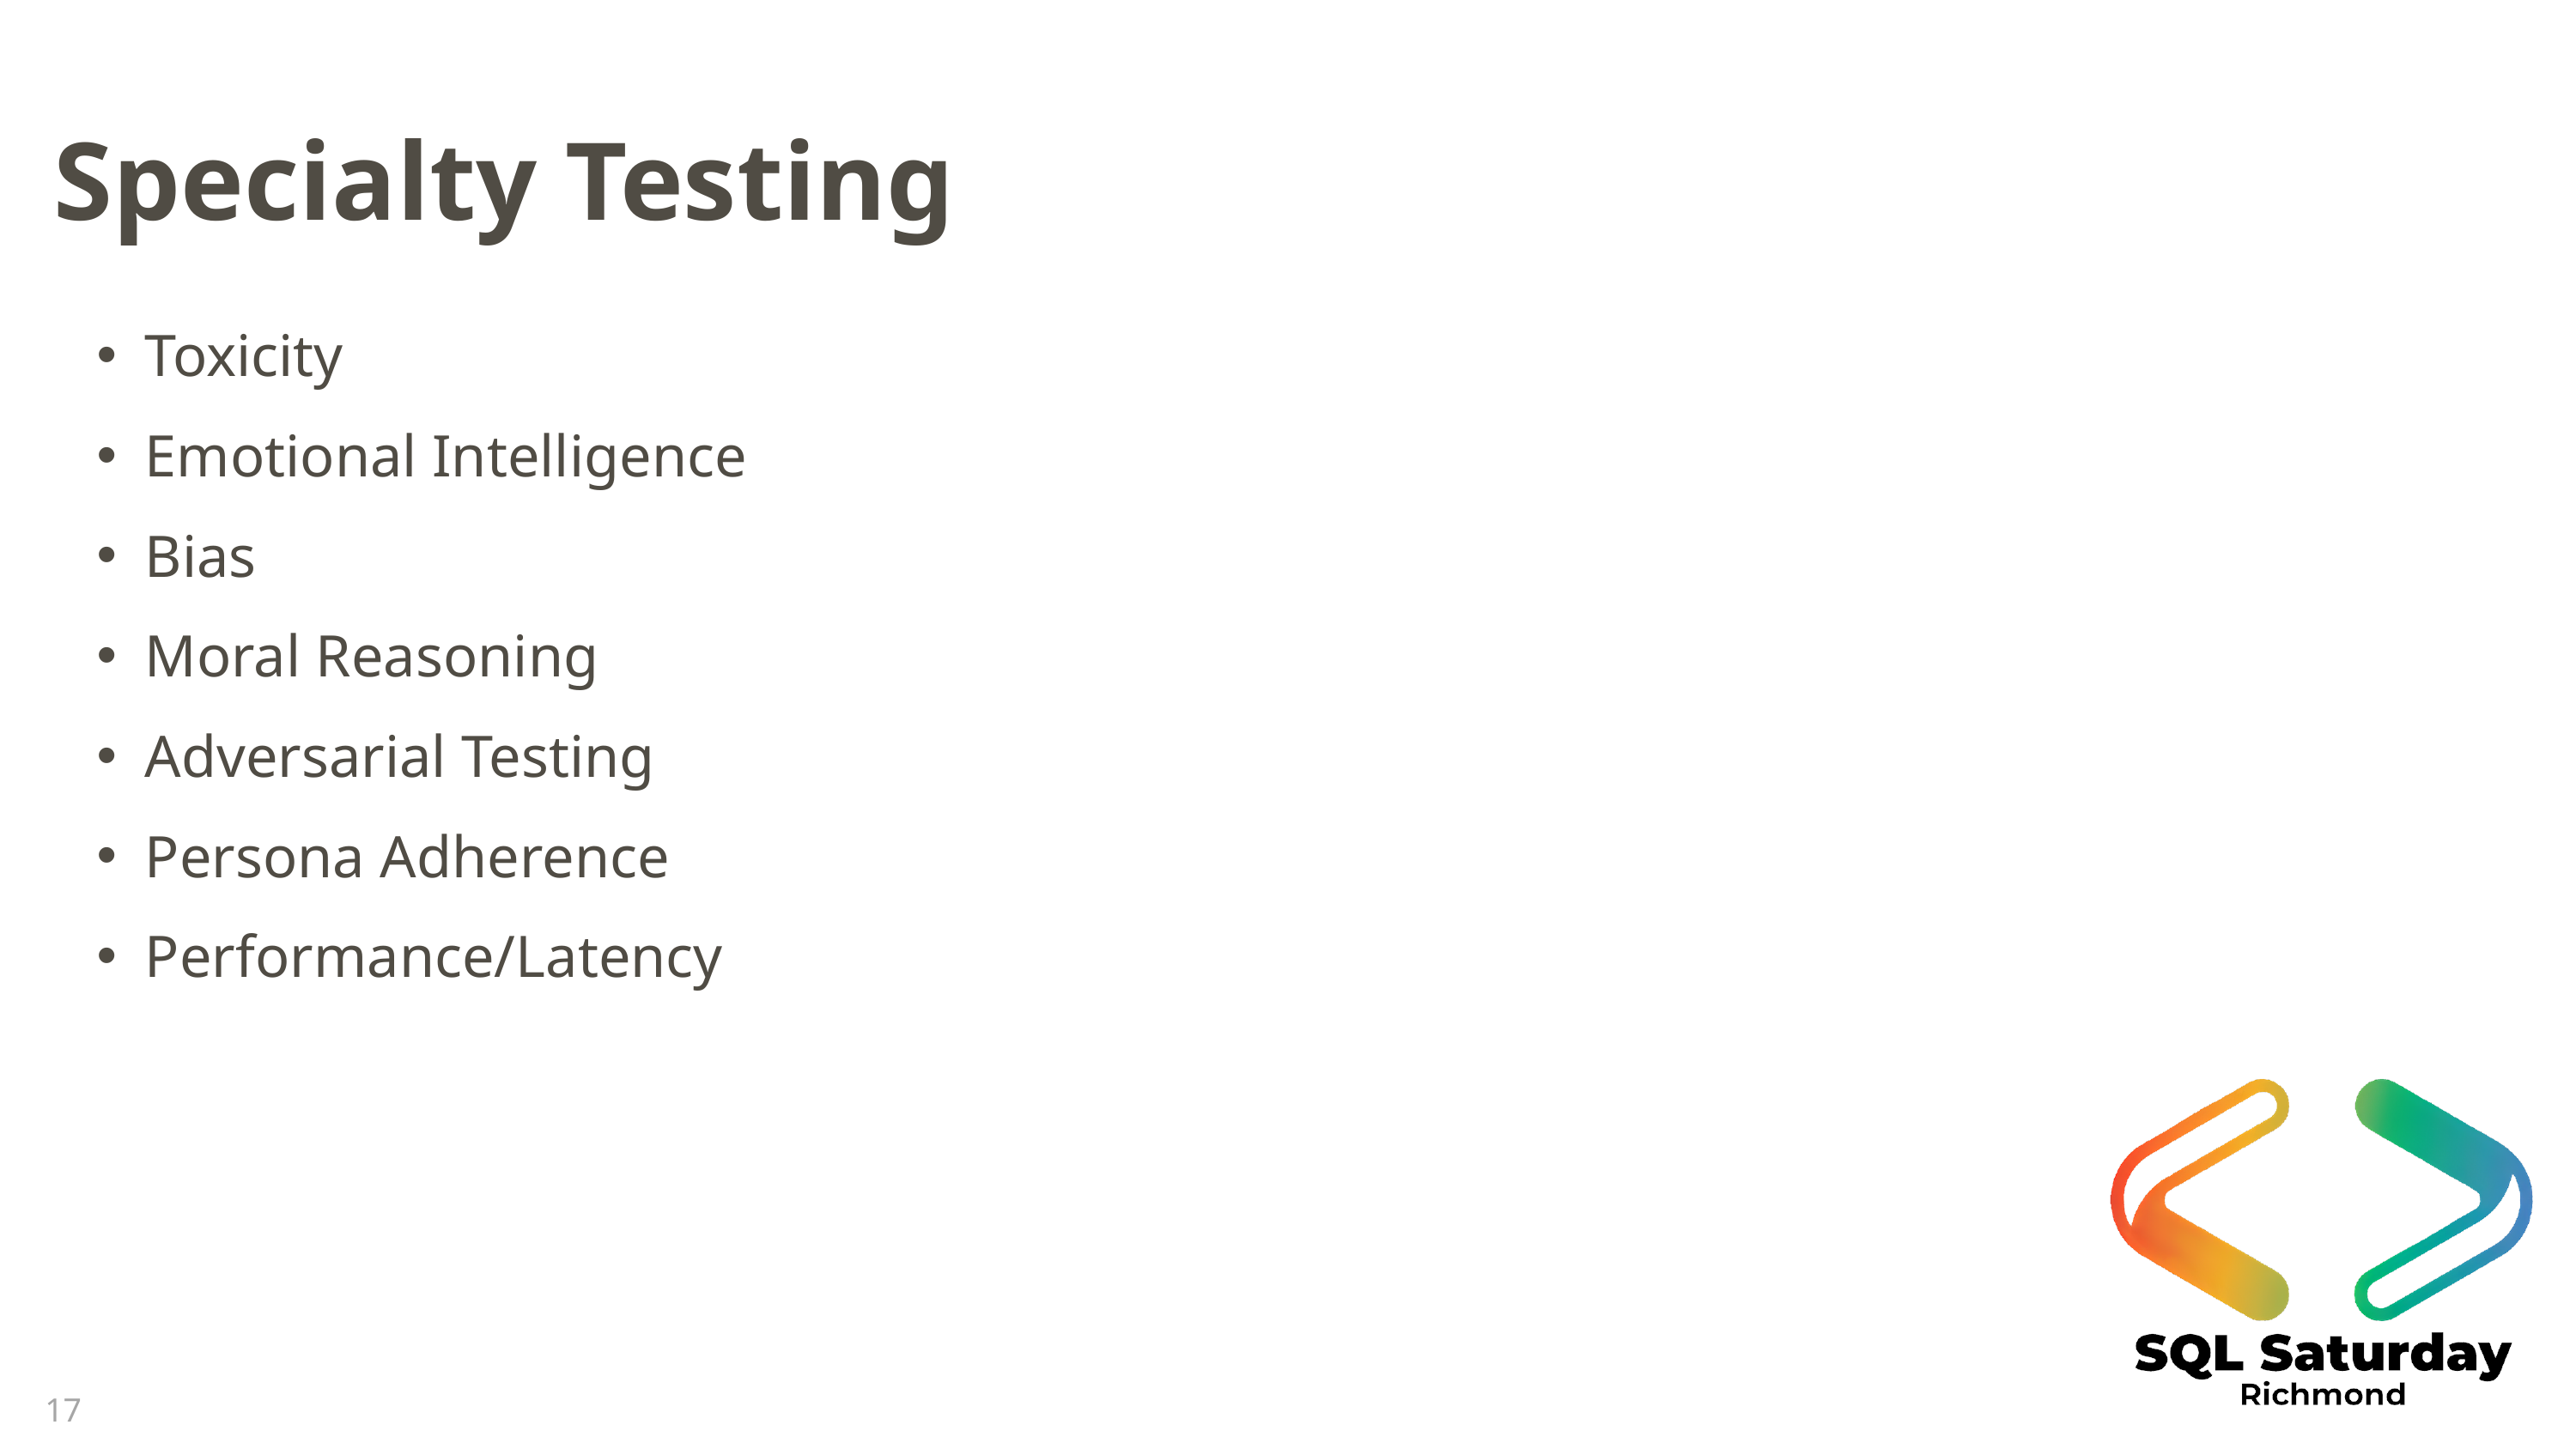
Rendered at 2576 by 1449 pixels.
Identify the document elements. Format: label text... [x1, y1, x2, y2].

text_box Toxicity Emotional Intelligence Bias Moral Reasoning Adversarial Testing Persona Adherence Performance/Latency [96, 337, 2404, 1089]
picture [2110, 1077, 2533, 1405]
text_box Specialty Testing [53, 70, 1671, 242]
